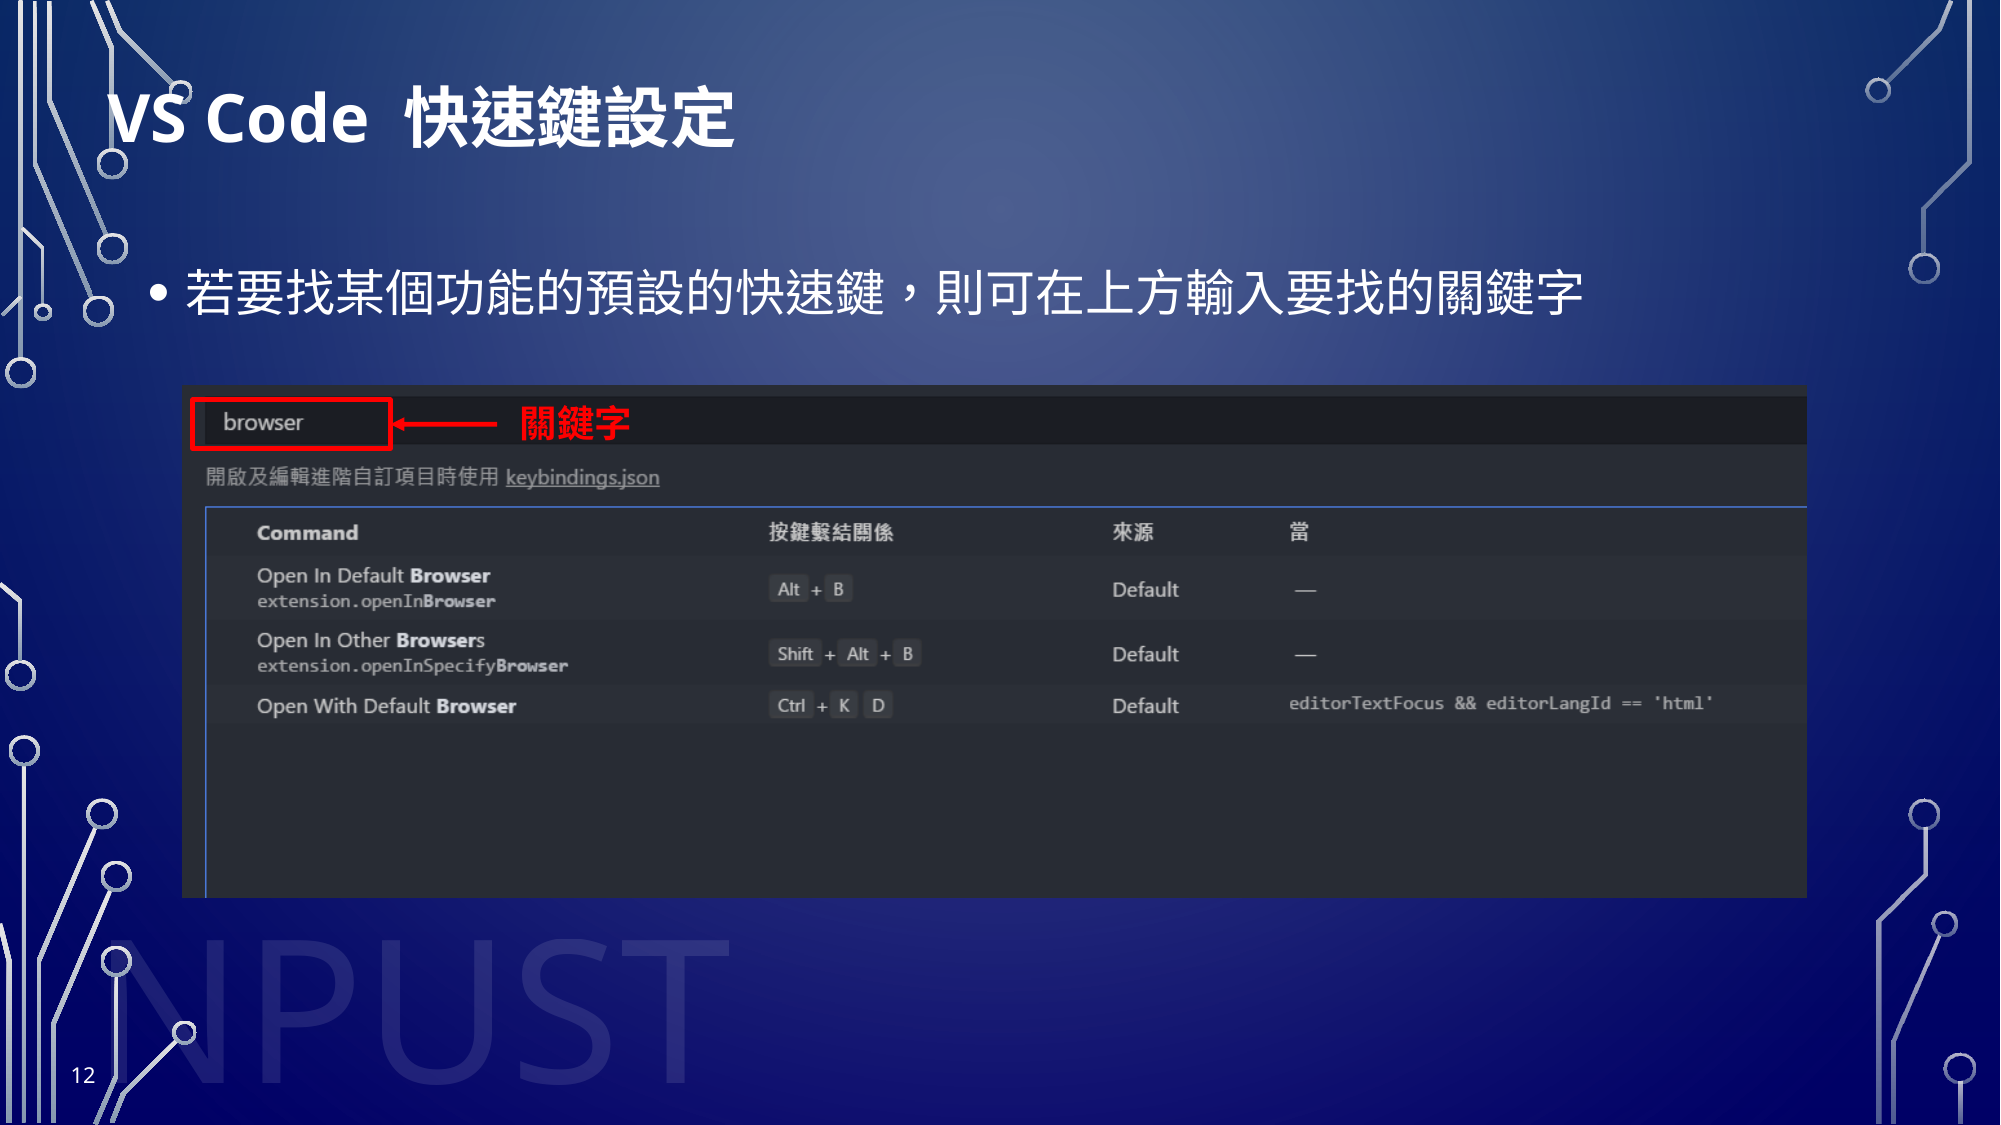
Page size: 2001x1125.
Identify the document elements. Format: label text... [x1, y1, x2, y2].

list 若要找某個功能的預設的快速鍵，則可在上方輸入要找的關鍵字 [132, 242, 1868, 950]
slide_number 12 [0, 1046, 111, 1107]
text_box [182, 384, 1807, 898]
title VS Code 快速鍵設定 [92, 28, 1908, 215]
